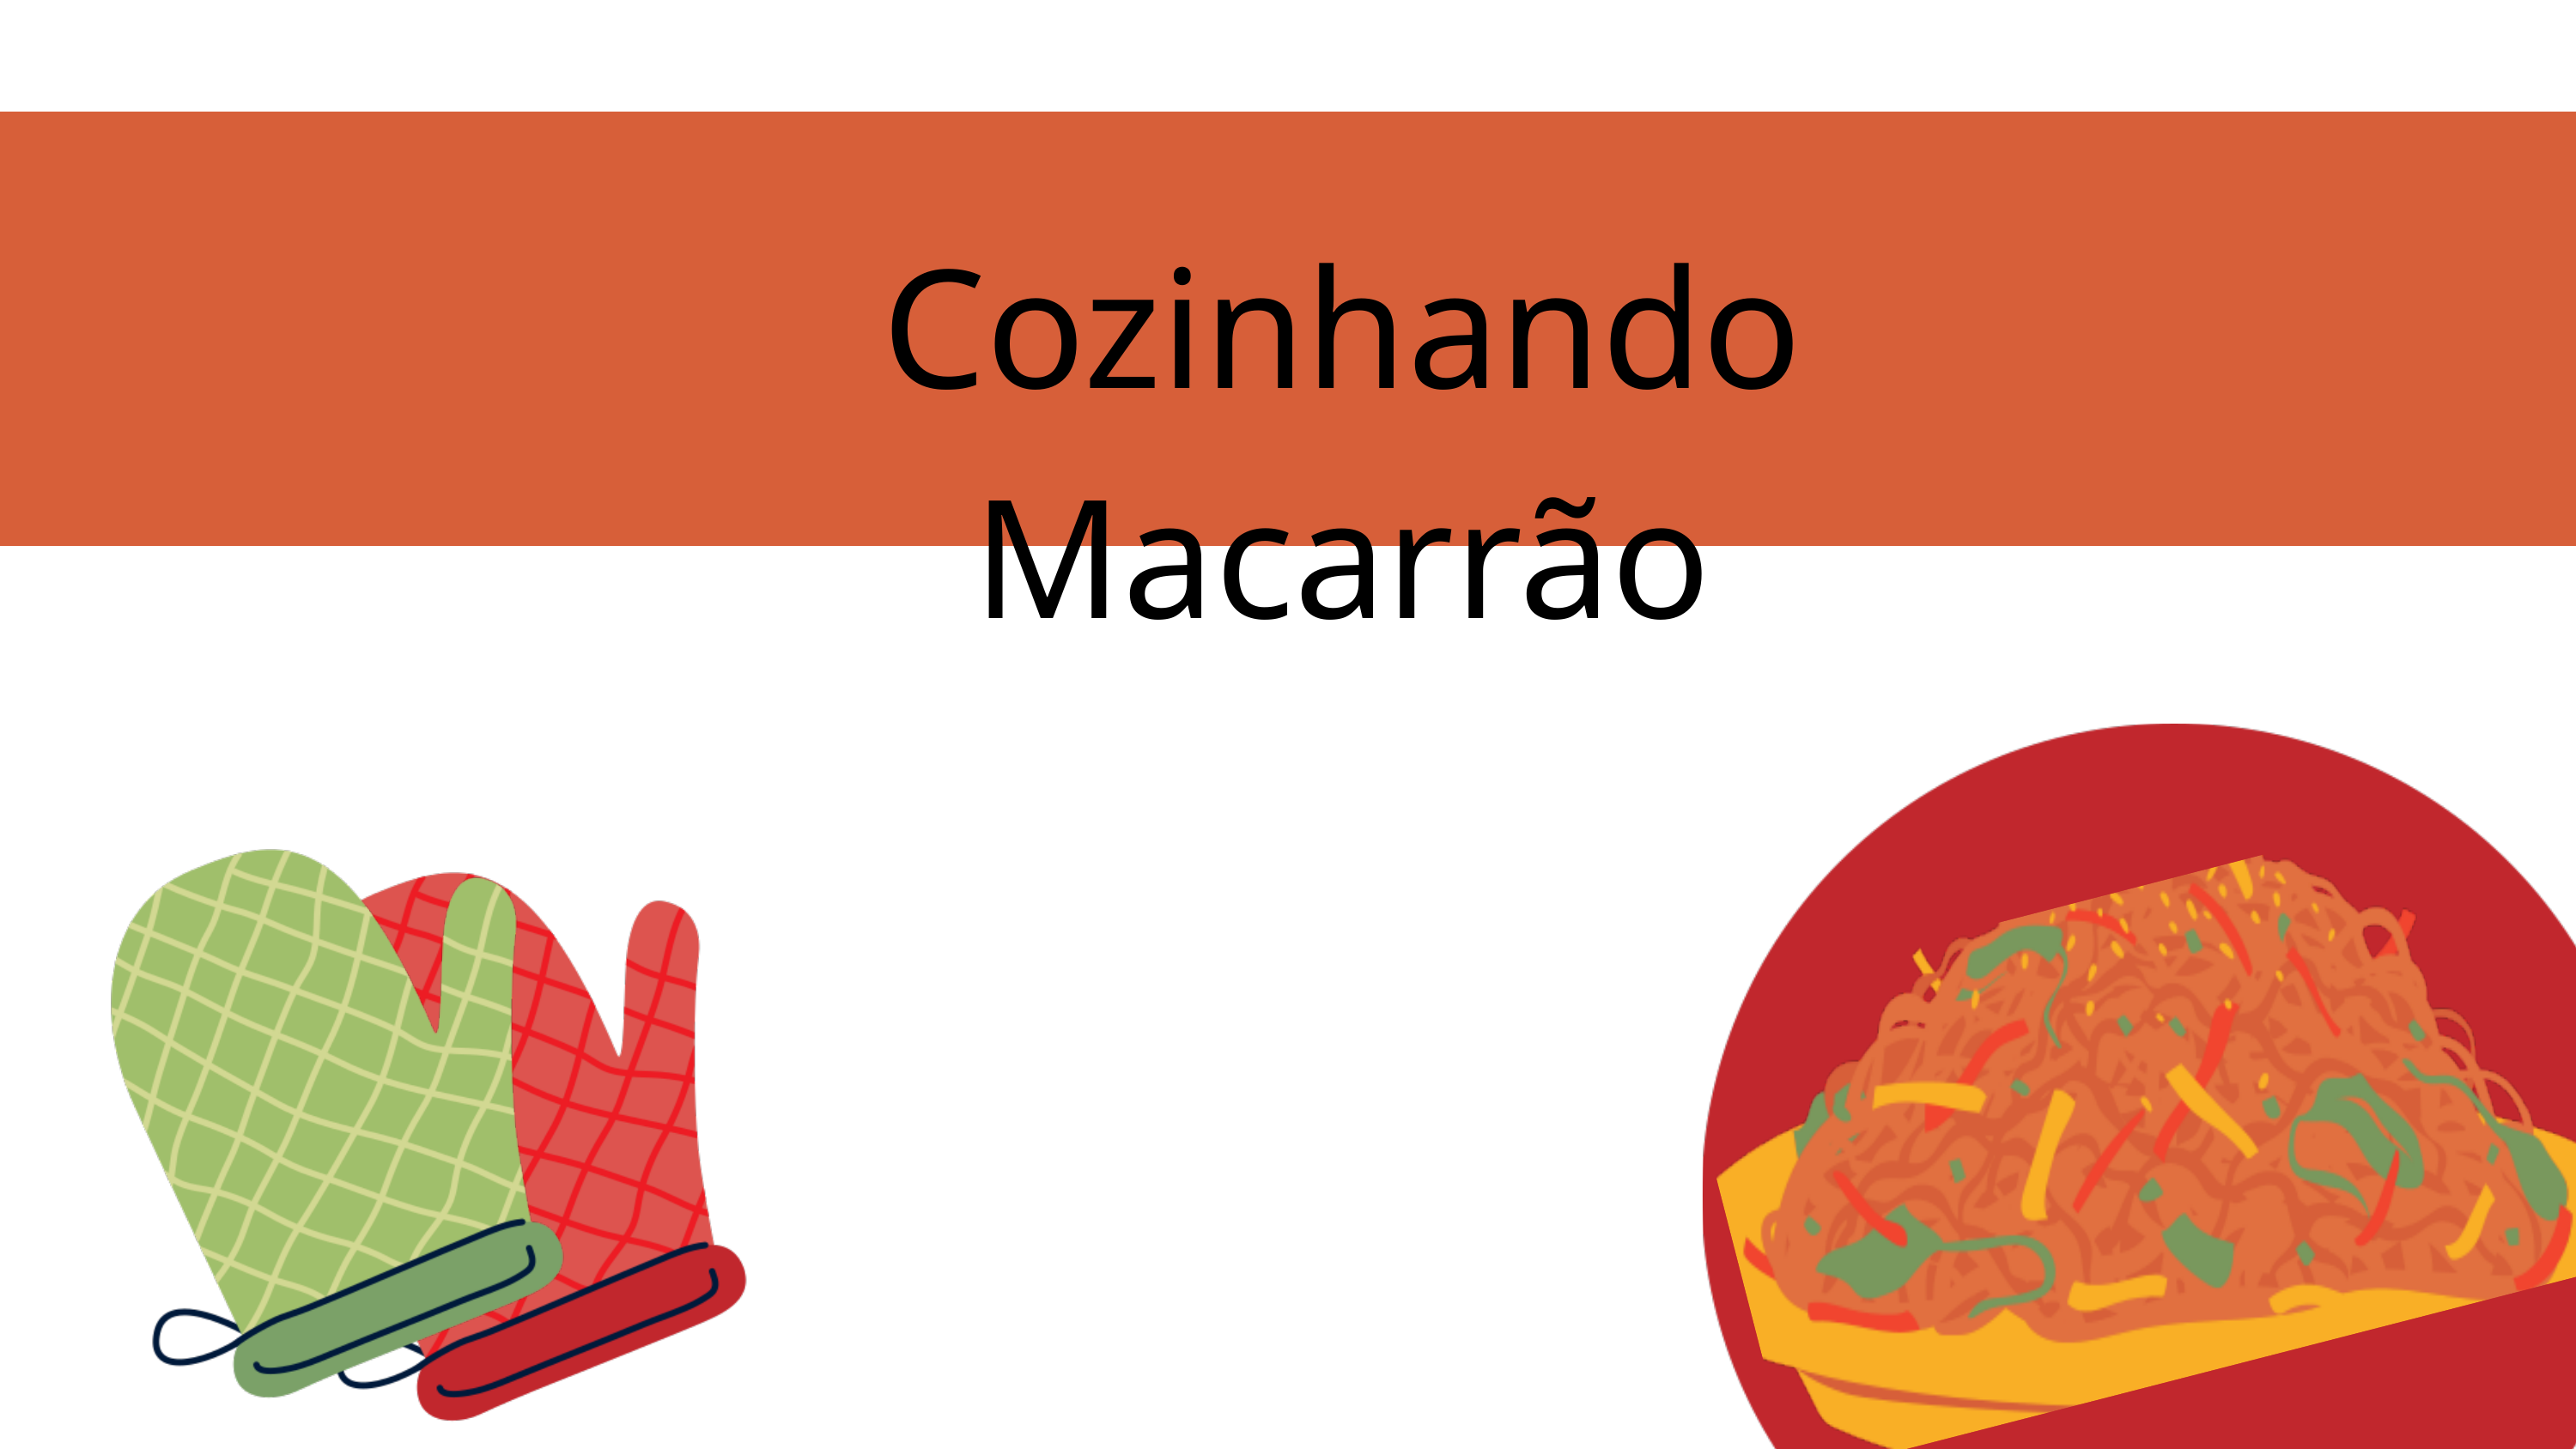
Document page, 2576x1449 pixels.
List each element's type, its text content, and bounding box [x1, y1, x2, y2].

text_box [0, 111, 2576, 546]
text_box [1702, 724, 2576, 998]
text_box [1672, 787, 2576, 1449]
text_box Cozinhando Macarrão [526, 555, 2160, 652]
text_box [1702, 1125, 1785, 1449]
text_box [1910, 1277, 2576, 1449]
text_box [94, 822, 570, 1403]
text_box [278, 846, 753, 1426]
